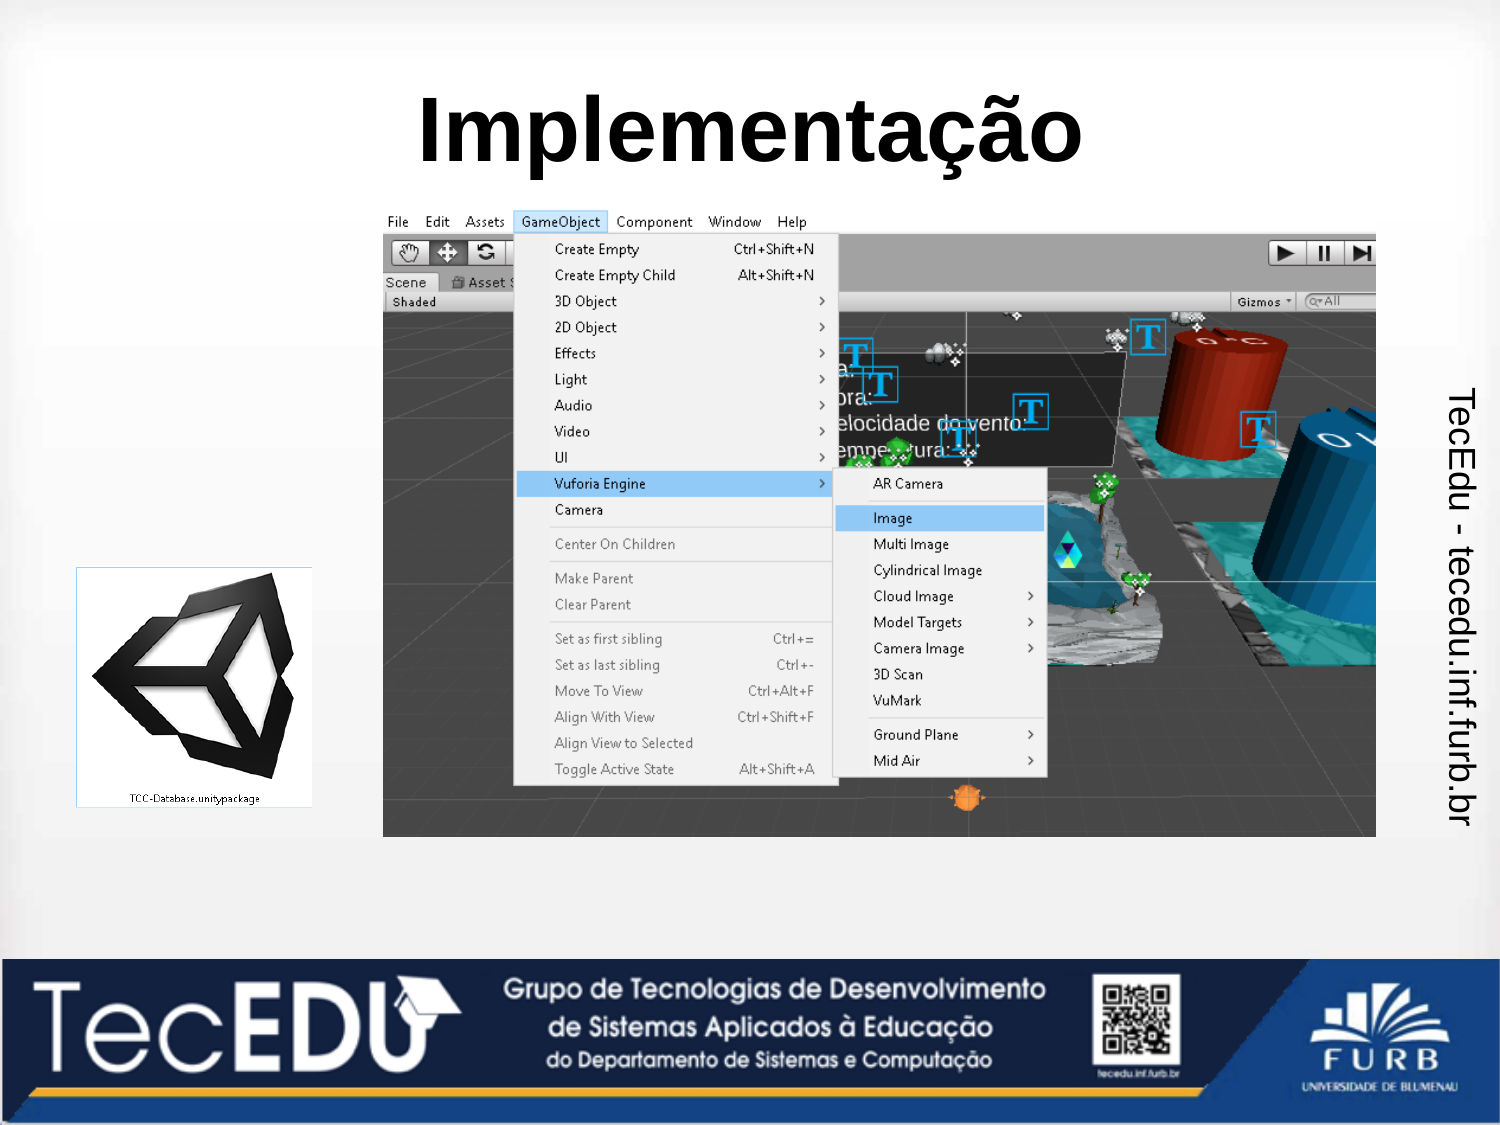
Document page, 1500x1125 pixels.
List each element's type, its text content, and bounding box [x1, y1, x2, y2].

title Implementação [76, 30, 1427, 219]
picture [0, 0, 1500, 1125]
